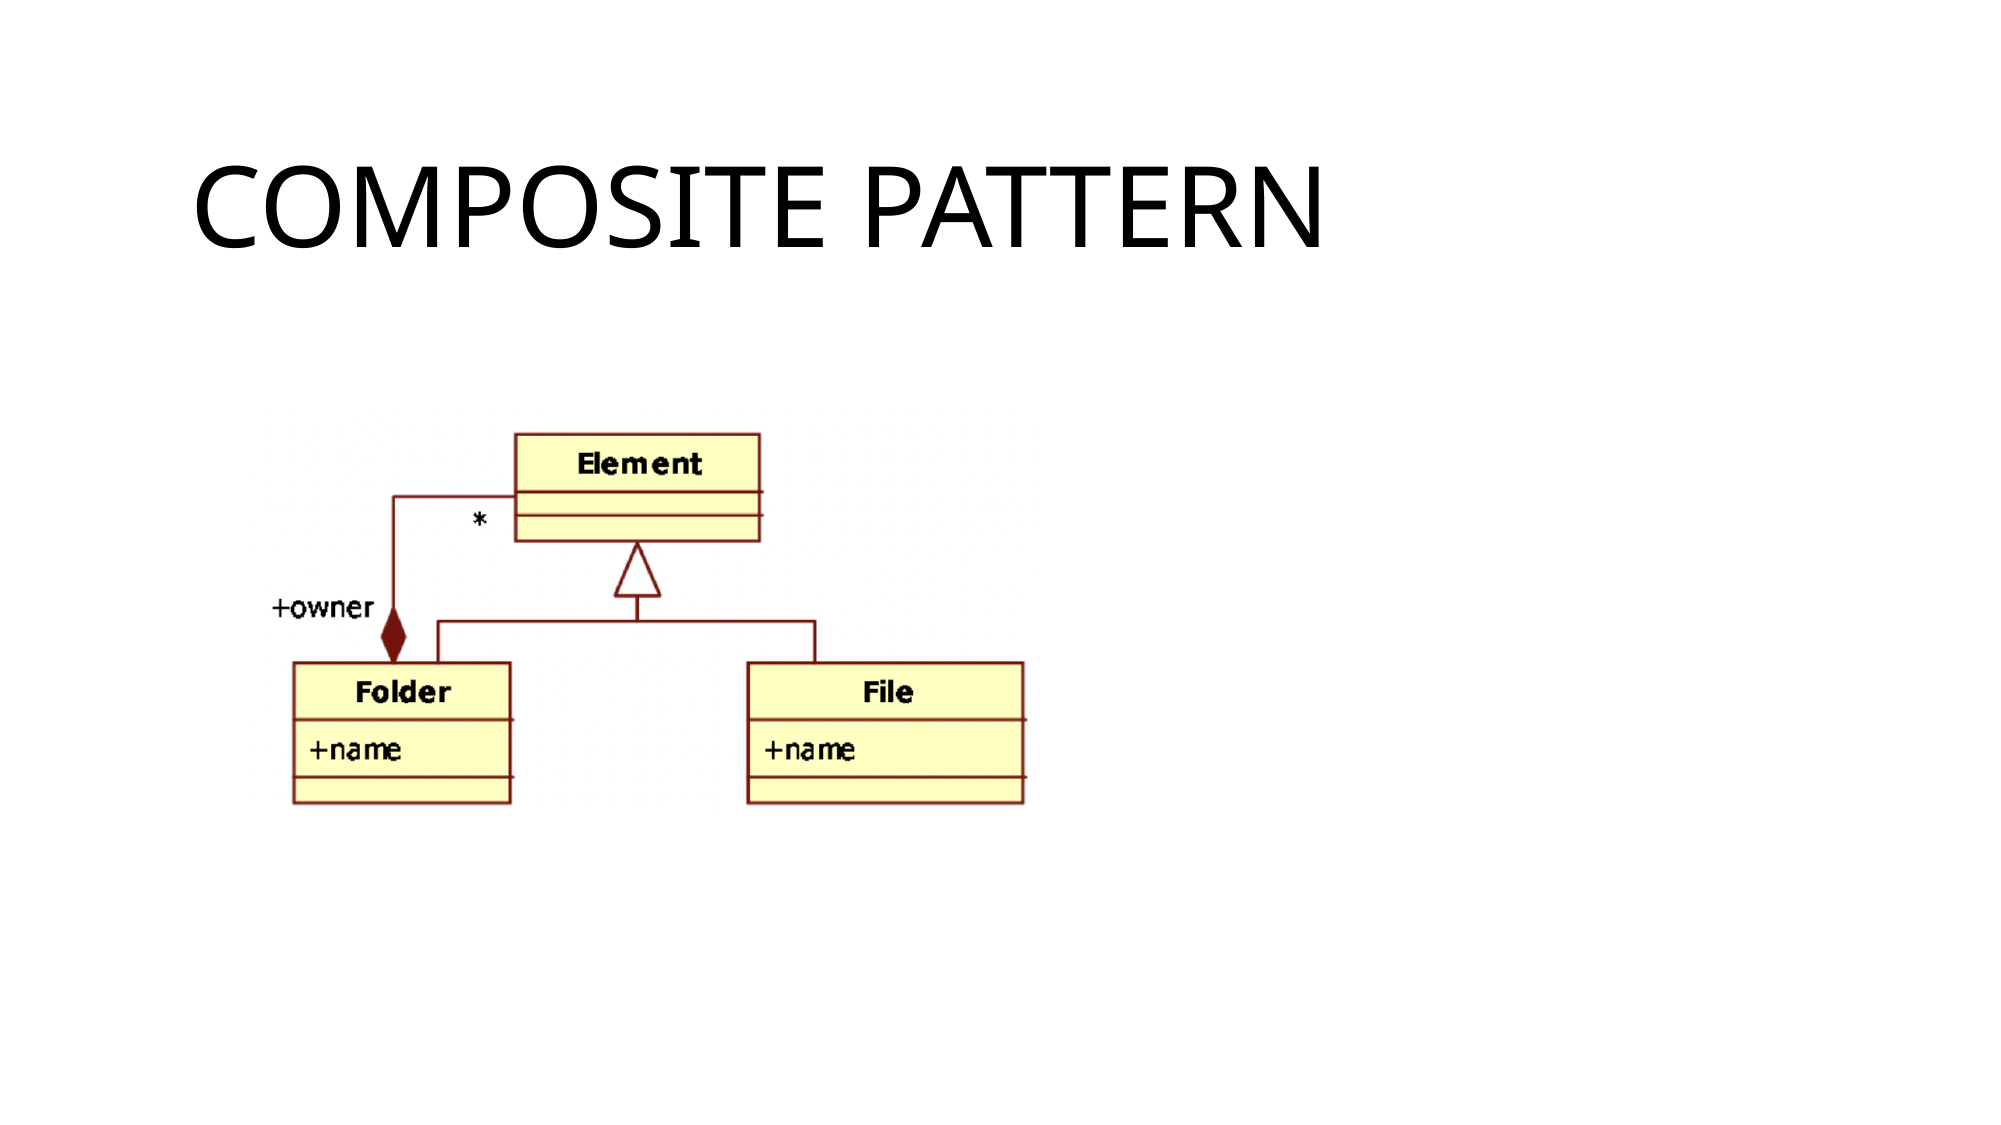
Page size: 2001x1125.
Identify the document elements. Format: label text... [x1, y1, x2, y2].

title Composite pattern [175, 79, 1826, 344]
picture [242, 404, 1041, 817]
